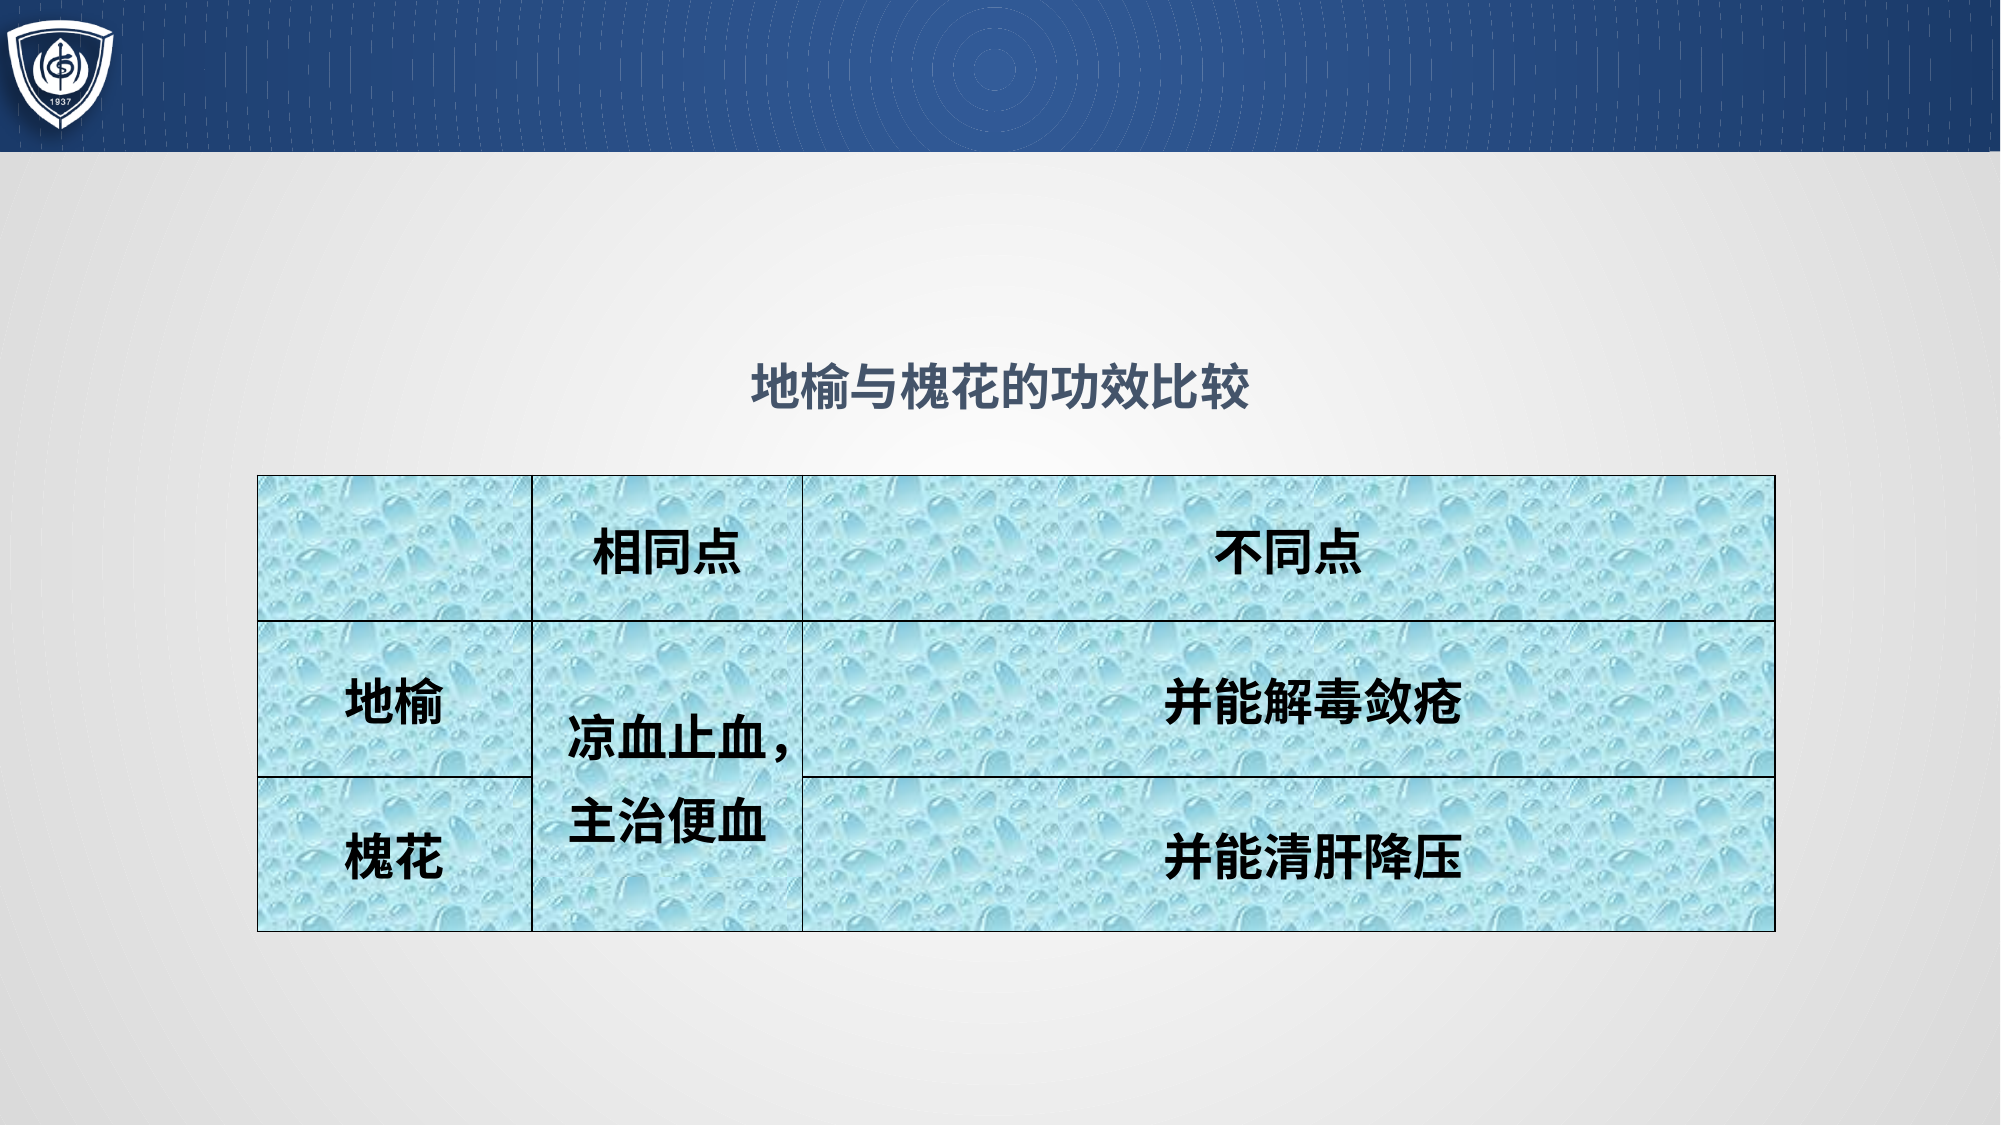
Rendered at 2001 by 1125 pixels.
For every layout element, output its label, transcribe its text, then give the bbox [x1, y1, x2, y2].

table_header [258, 476, 531, 620]
table_cell 槐花 [258, 778, 531, 931]
text_box 地榆与槐花的功效比较 [735, 347, 1265, 423]
table_cell 并能清肝降压 [803, 778, 1774, 931]
picture [0, 14, 119, 138]
table_cell 并能解毒敛疮 [803, 622, 1774, 776]
table_cell 地榆 [258, 622, 531, 776]
table_cell 凉血止血， 主治便血 [533, 622, 802, 931]
table_header 不同点 [803, 476, 1774, 620]
table_header 相同点 [533, 476, 802, 620]
